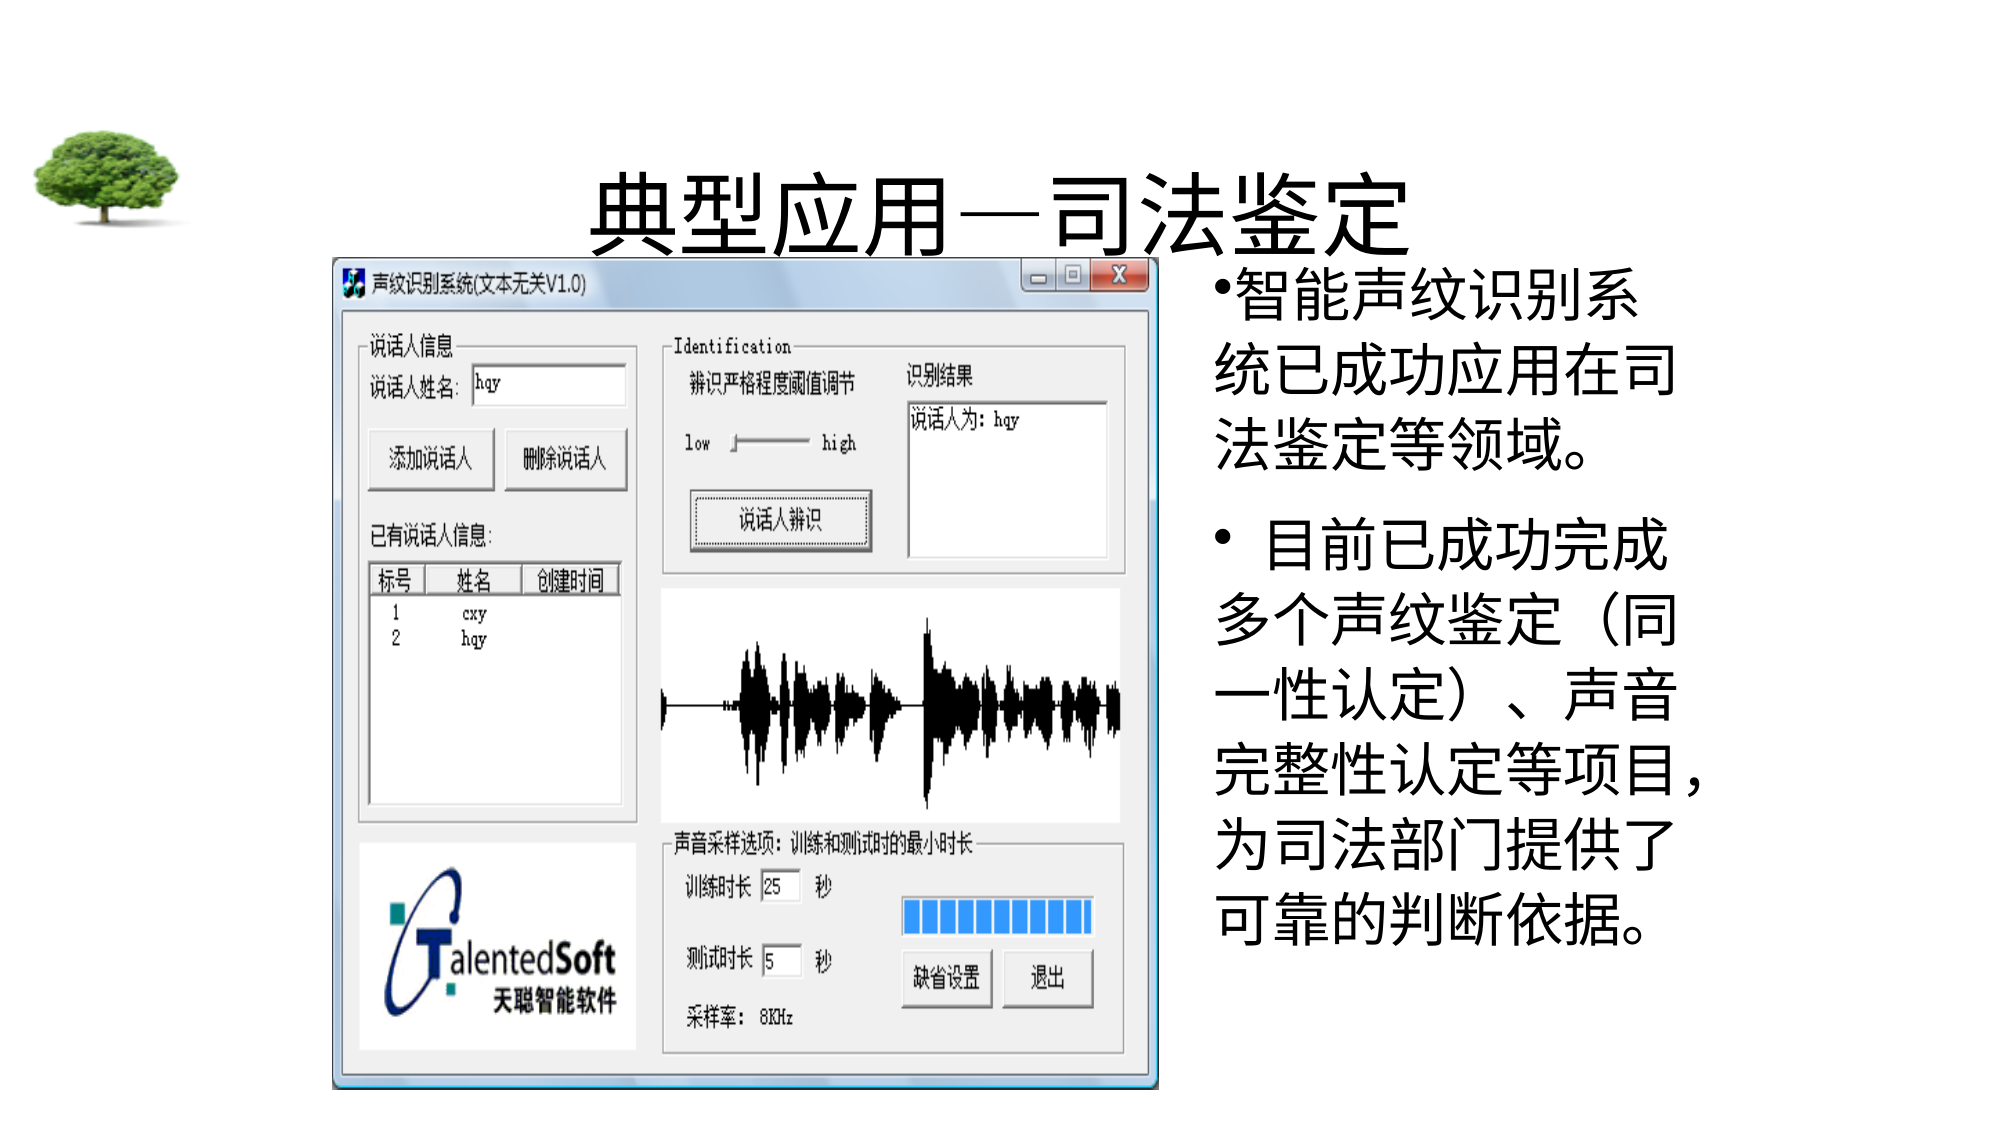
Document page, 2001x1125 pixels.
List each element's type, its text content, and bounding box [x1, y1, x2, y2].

title 典型应用—司法鉴定 [137, 59, 1863, 278]
picture [331, 257, 1159, 1090]
text_box 智能声纹识别系统已成功应用在司法鉴定等领域。 目前已成功完成多个声纹鉴定（同一性认定）、声音完整性认定等项目，为司法部门提供了可靠的判断依据。 [1199, 246, 1704, 961]
picture [23, 117, 137, 233]
